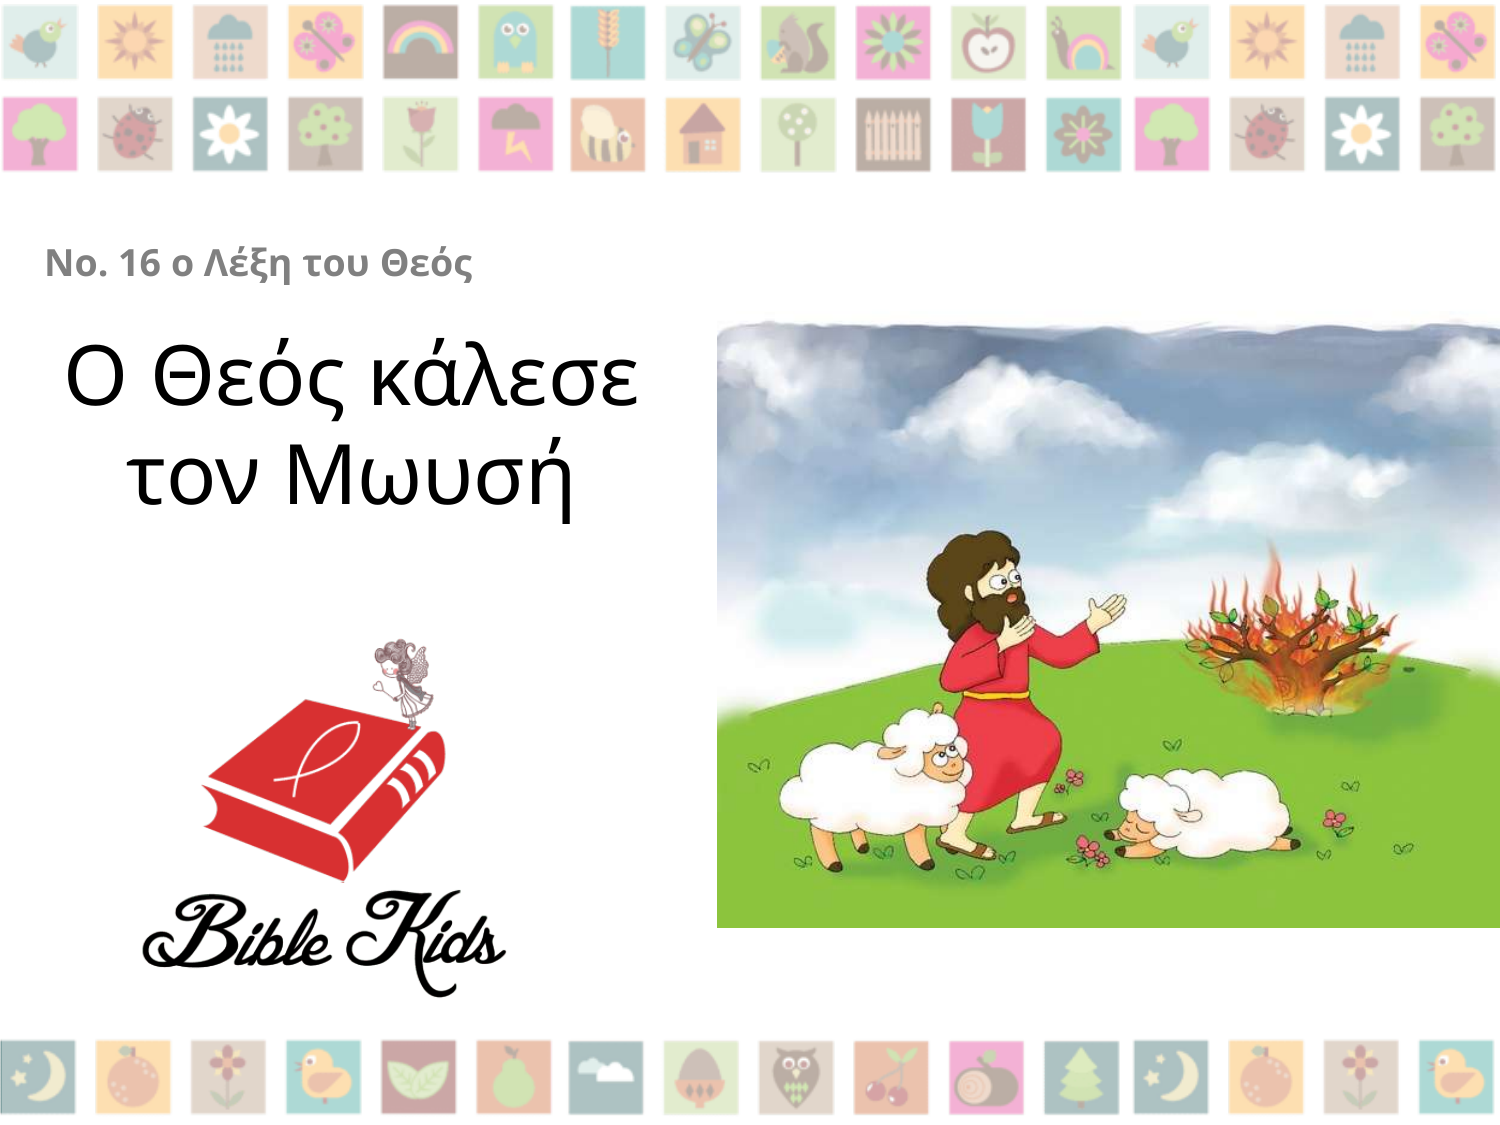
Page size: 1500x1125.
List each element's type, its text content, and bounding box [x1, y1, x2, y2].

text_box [0, 3, 1500, 181]
text_box Ο Θεός κάλεσε τον Μωυσή [29, 314, 675, 530]
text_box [0, 1028, 1500, 1118]
picture [117, 600, 544, 1027]
picture [717, 292, 1500, 928]
text_box Νο. 16 ο Λέξη του Θεός [29, 231, 543, 292]
